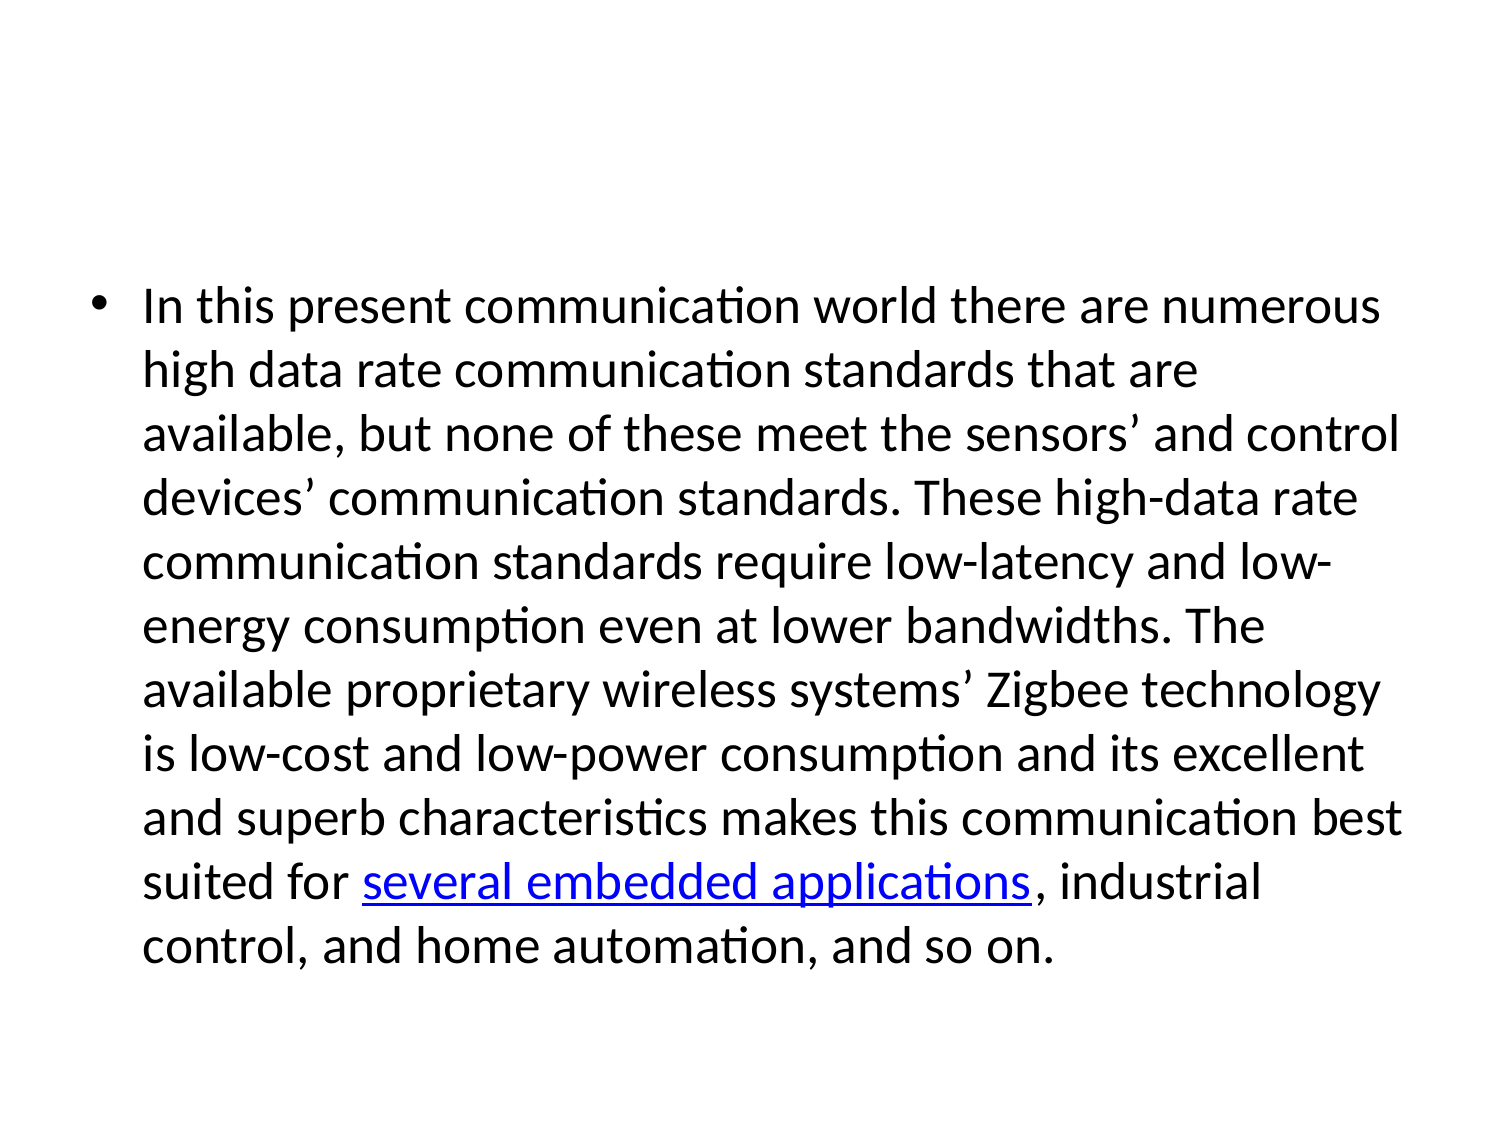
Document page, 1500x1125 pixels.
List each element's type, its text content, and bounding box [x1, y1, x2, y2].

list In this present communication world there are numerous high data rate communication standards that are available, but none of these meet the sensors’ and control devices’ communication standards. These high-data rate communication standards require low-latency and low-energy consumption even at lower bandwidths. The available proprietary wireless systems’ Zigbee technology is low-cost and low-power consumption and its excellent and superb characteristics makes this communication best suited for several embedded applications, industrial control, and home automation, and so on. [75, 262, 1425, 1005]
